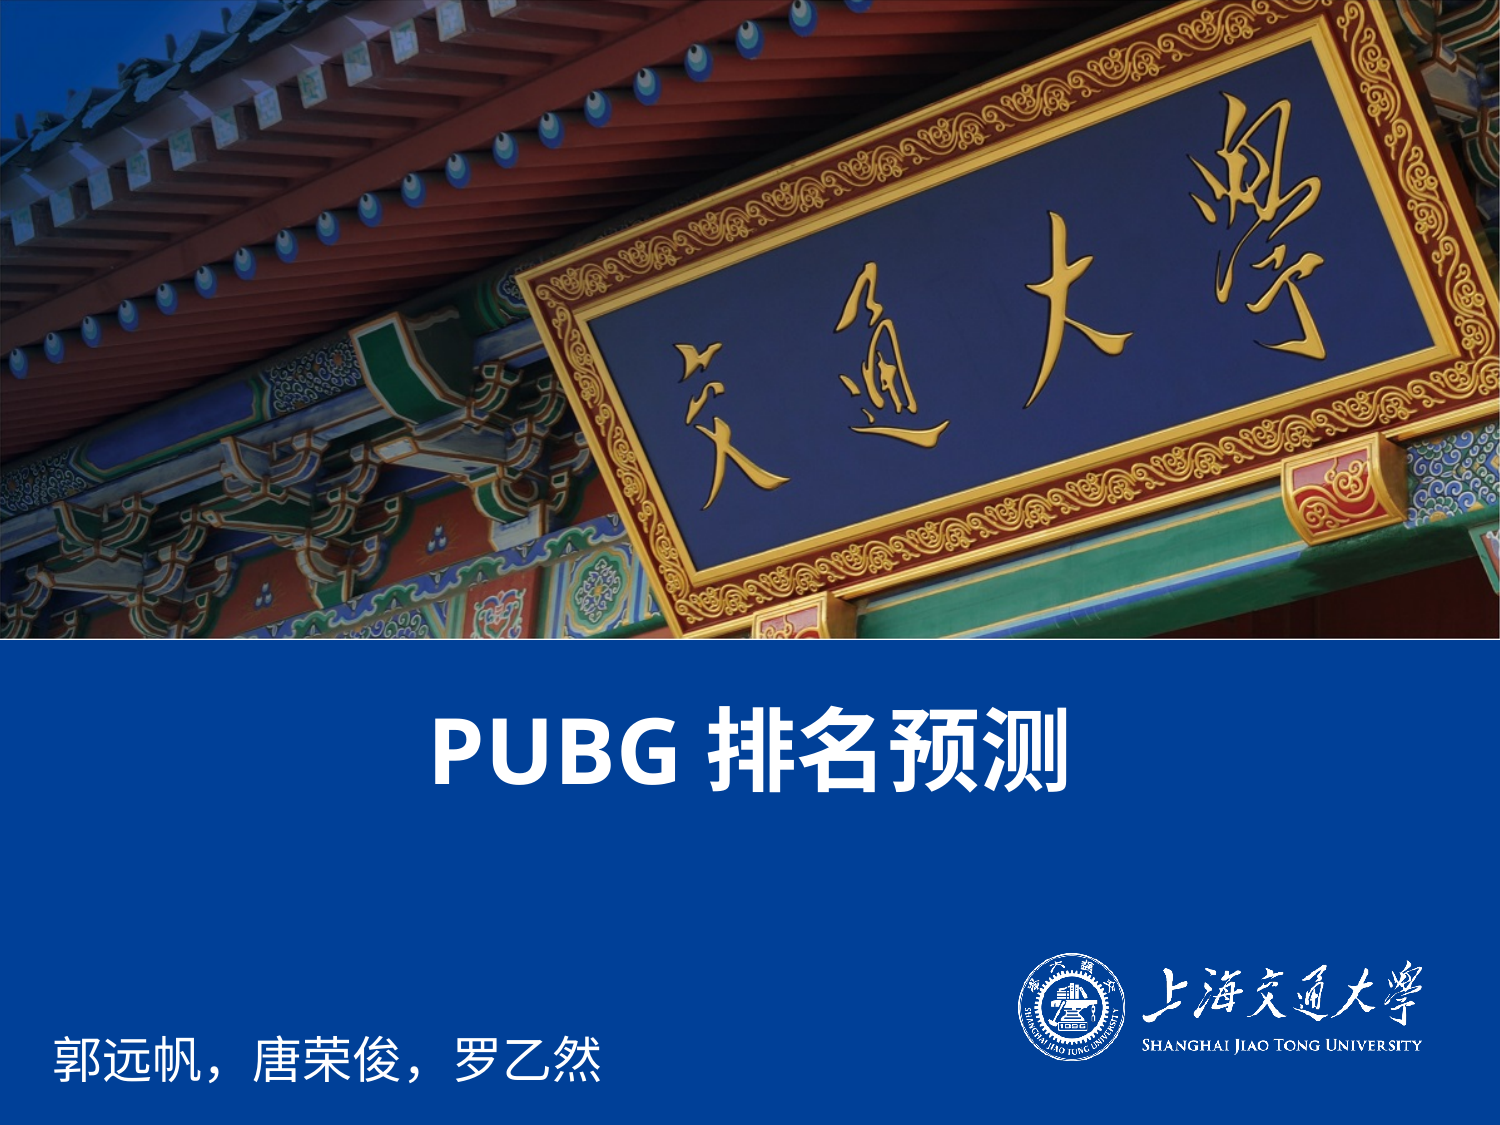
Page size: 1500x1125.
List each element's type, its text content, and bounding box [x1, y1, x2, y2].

title PUBG排名预测 [103, 680, 1397, 829]
subtitle 郭远帆，唐荣俊，罗乙然 [0, 1002, 956, 1103]
picture [0, 0, 1500, 639]
picture [1018, 953, 1422, 1061]
